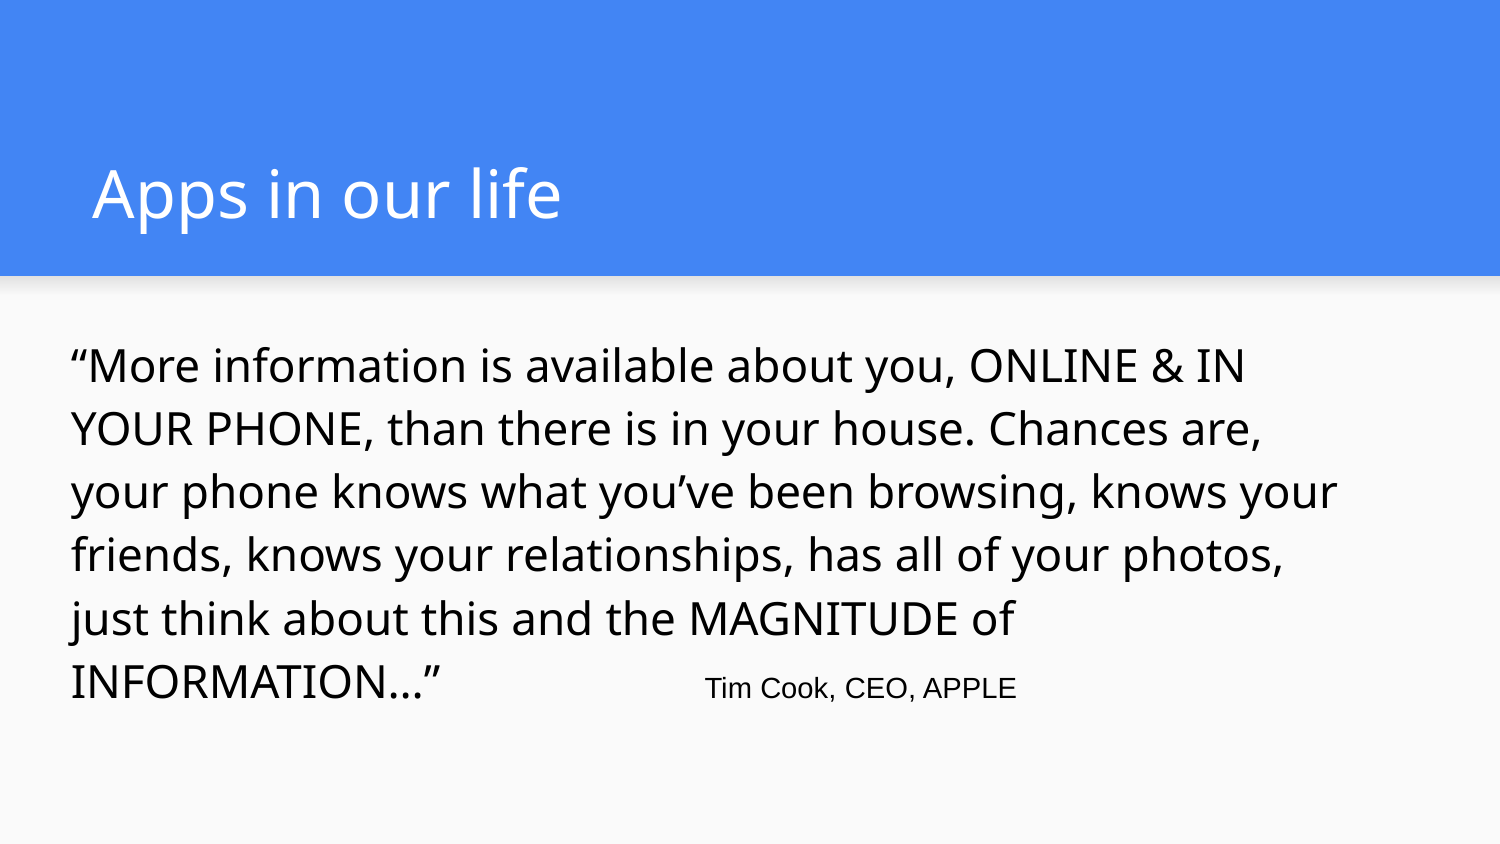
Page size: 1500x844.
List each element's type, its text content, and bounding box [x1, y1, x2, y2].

title Apps in our life [77, 121, 1427, 248]
list “More information is available about you, ONLINE & IN YOUR PHONE, than there is in your house. Chances are, your phone knows what you’ve been browsing, knows your friends, knows your relationships, has all of your photos, just think about this and the MAGNITUDE of INFORMATION…” [55, 313, 1383, 653]
text_box Tim Cook, CEO, APPLE [689, 653, 1322, 747]
